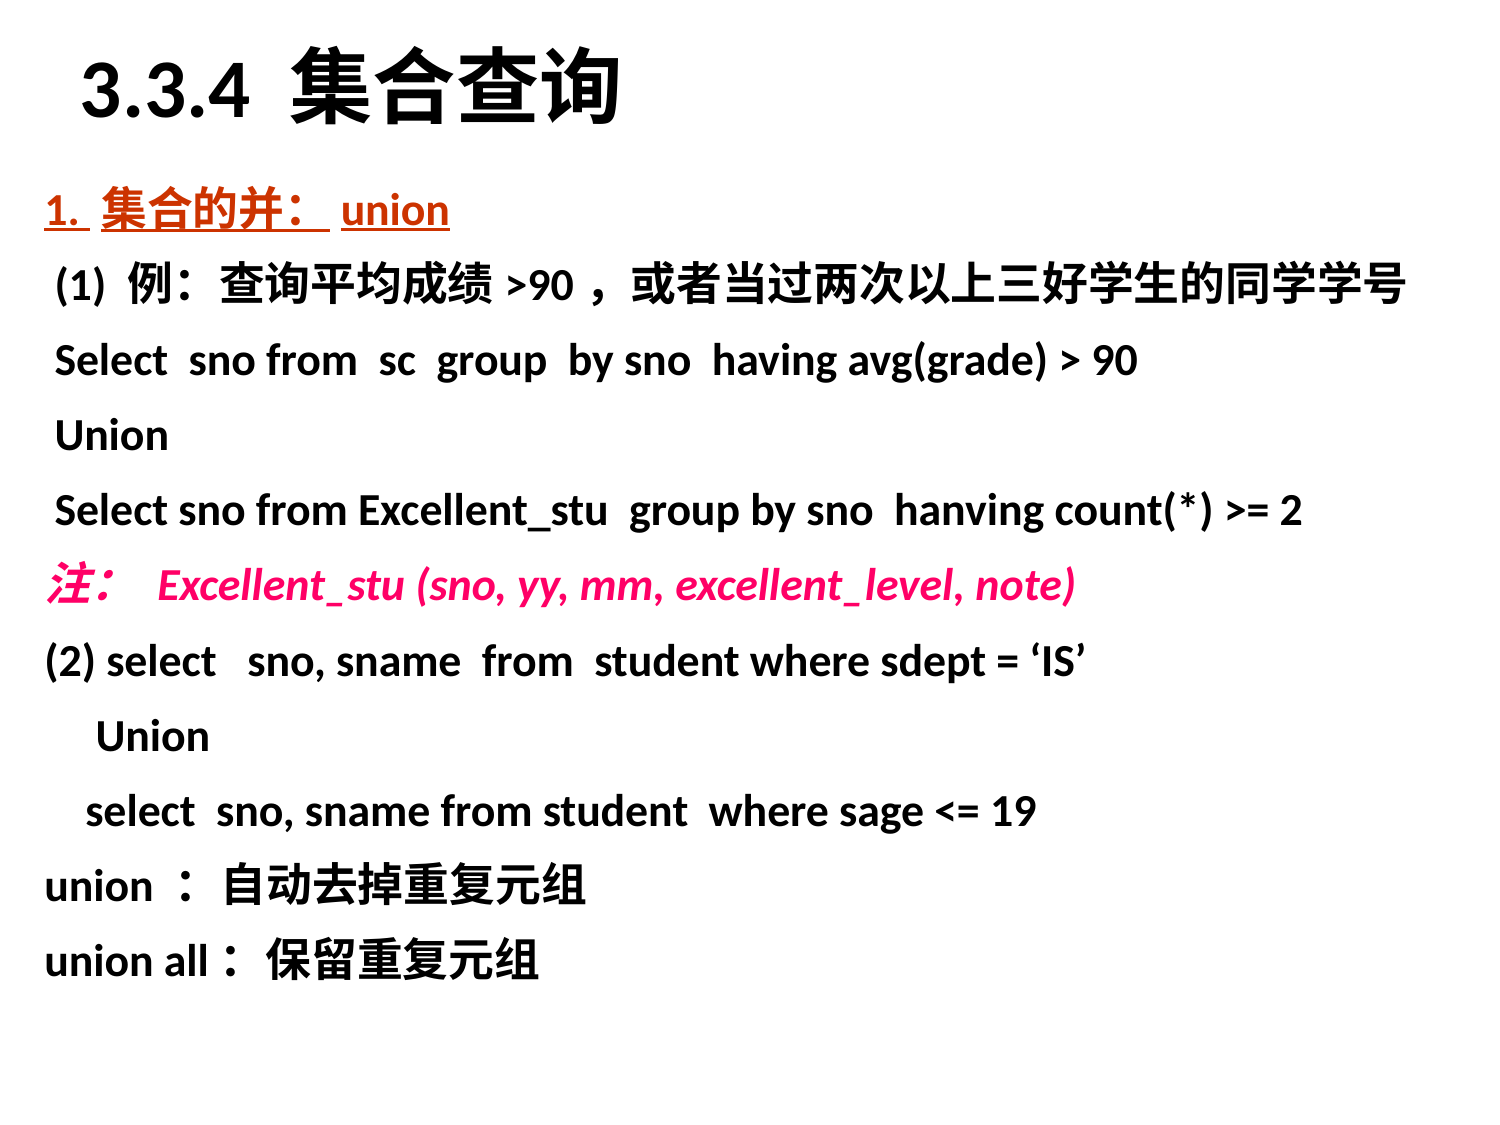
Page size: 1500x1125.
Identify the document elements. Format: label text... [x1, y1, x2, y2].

list 1. 集合的并：union (1) 例：查询平均成绩>90，或者当过两次以上三好学生的同学学号 Select sno from sc group by sno having avg(grade) > 90 Union Select sno from Excellent_stu group by sno hanving count(*) >= 2 注： Excellent_stu (sno, yy, mm, excellent_level, note) (2) select sno, sname from student where sdept = ‘IS’ Union select sno, sname from student where sage <= 19 union ：自动去掉重复元组 union all：保留重复元组 [29, 160, 1447, 1094]
title 3.3.4 集合查询 [64, 42, 1459, 126]
